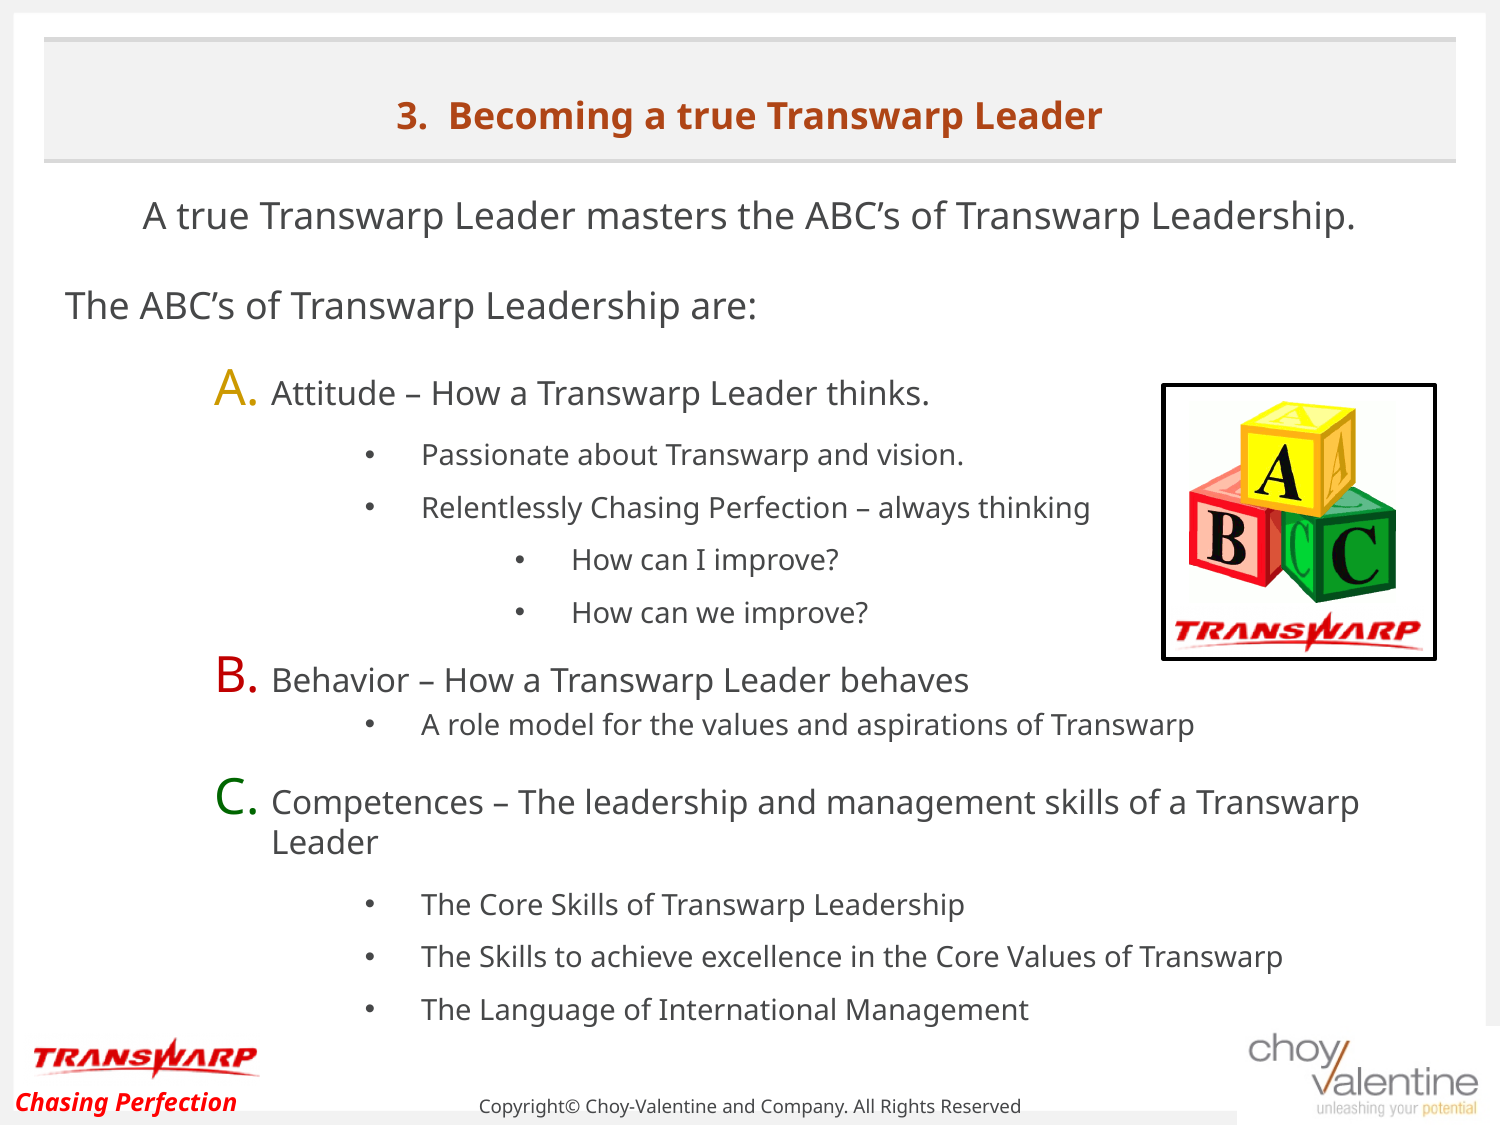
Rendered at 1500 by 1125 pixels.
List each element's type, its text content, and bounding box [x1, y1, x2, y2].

picture [0, 0, 1500, 1125]
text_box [0, 1033, 331, 1125]
text_box A true Transwarp Leader masters the ABC’s of Transwarp Leadership. The ABC’s of Transwarp Leadership are: Attitude – How a Transwarp Leader thinks. Passionate about Transwarp and vision. Relentlessly Chasing Perfection – always thinking How can I improve? How can we improve? Behavior – How a Transwarp Leader behaves A role model for the values and aspirations of Transwarp Competences – The leadership and management skills of a Transwarp Leader The Core Skills of Transwarp Leadership The Skills to achieve excellence in the Core Values of Transwarp The Language of International Management [50, 184, 1450, 1086]
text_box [1163, 385, 1436, 660]
title 3. Becoming a true Transwarp Leader [49, 44, 1451, 163]
